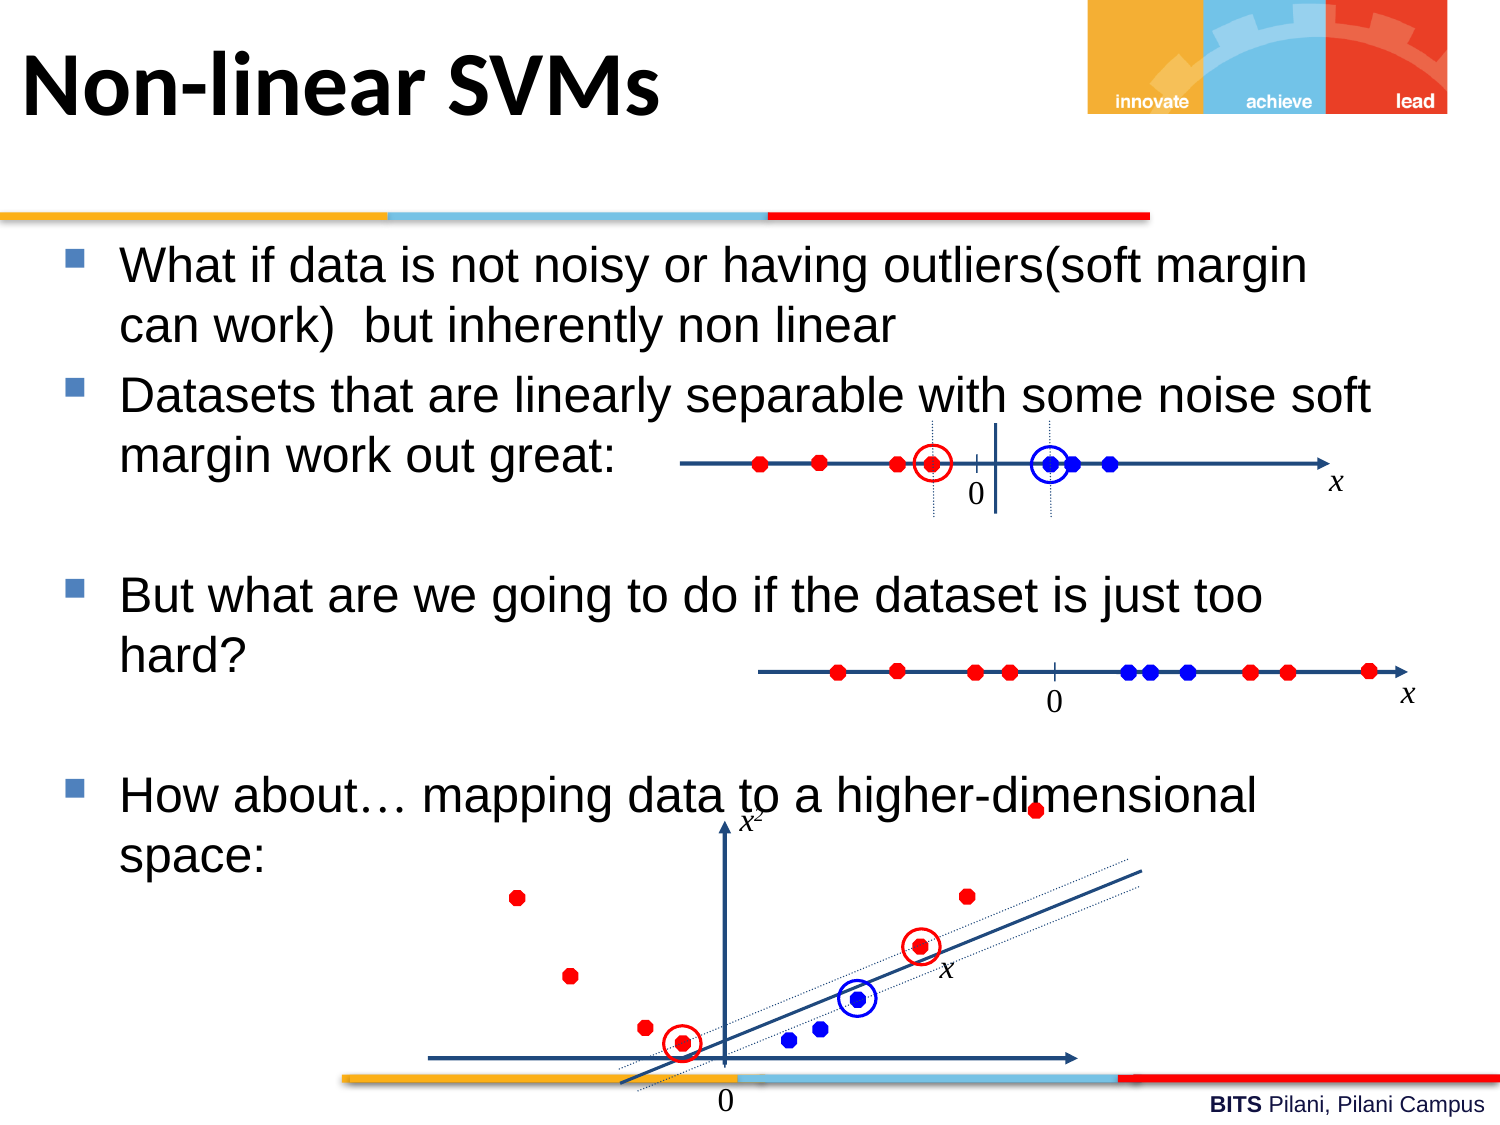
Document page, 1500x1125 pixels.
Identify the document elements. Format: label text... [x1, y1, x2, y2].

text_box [427, 790, 1143, 1125]
text_box What if data is not noisy or having outliers(soft margin can work) but inherently non linear Datasets that are linearly separable with some noise soft margin work out great: But what are we going to do if the dataset is just too hard? How about… mapping data to a higher-dimensional space: [48, 224, 1399, 1050]
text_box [757, 662, 1462, 733]
picture [1087, 0, 1448, 114]
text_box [679, 418, 1390, 524]
text_box Non-linear SVMs [7, 16, 795, 142]
